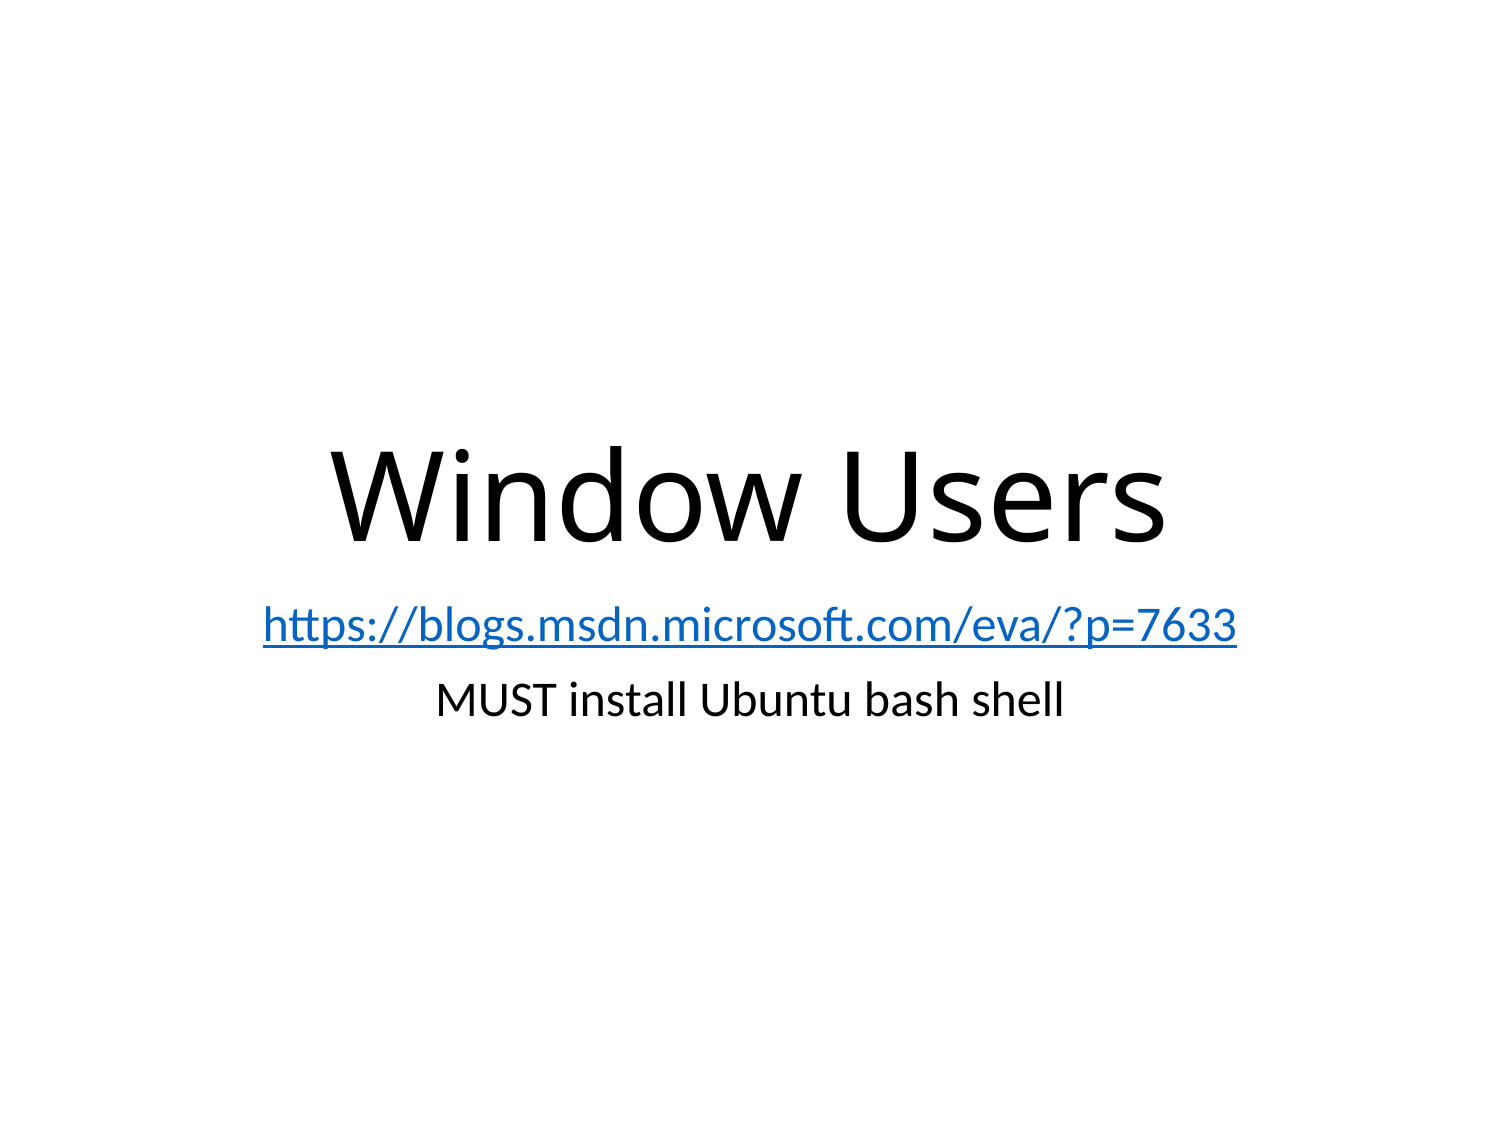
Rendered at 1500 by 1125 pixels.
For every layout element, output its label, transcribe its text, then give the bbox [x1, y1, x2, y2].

subtitle https://blogs.msdn.microsoft.com/eva/?p=7633 MUST install Ubuntu bash shell [187, 590, 1313, 863]
title Window Users [112, 184, 1388, 576]
